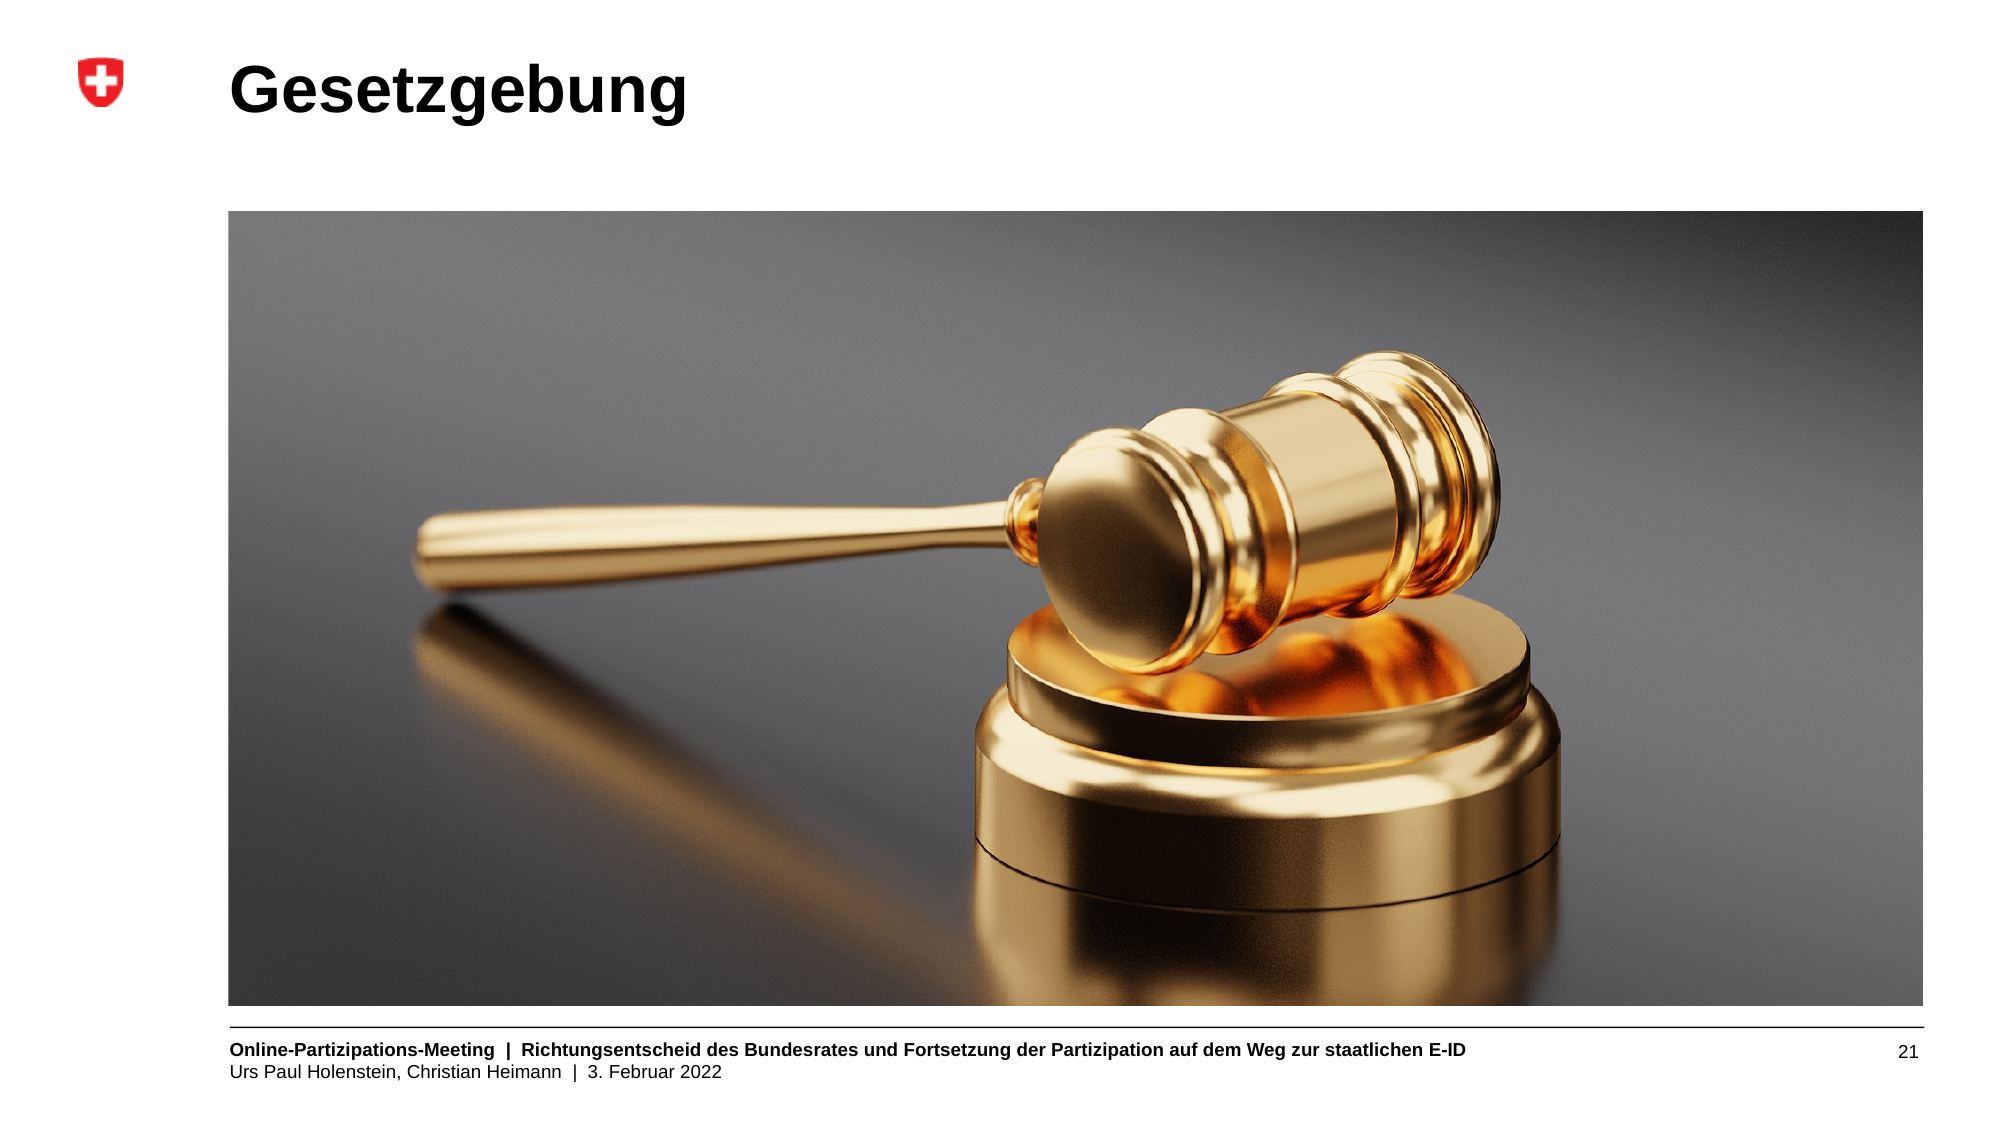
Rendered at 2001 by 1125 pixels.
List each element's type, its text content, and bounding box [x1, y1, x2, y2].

picture [228, 210, 1924, 1007]
slide_number 21 [1821, 1040, 1919, 1070]
title Gesetzgebung [229, 50, 1922, 199]
